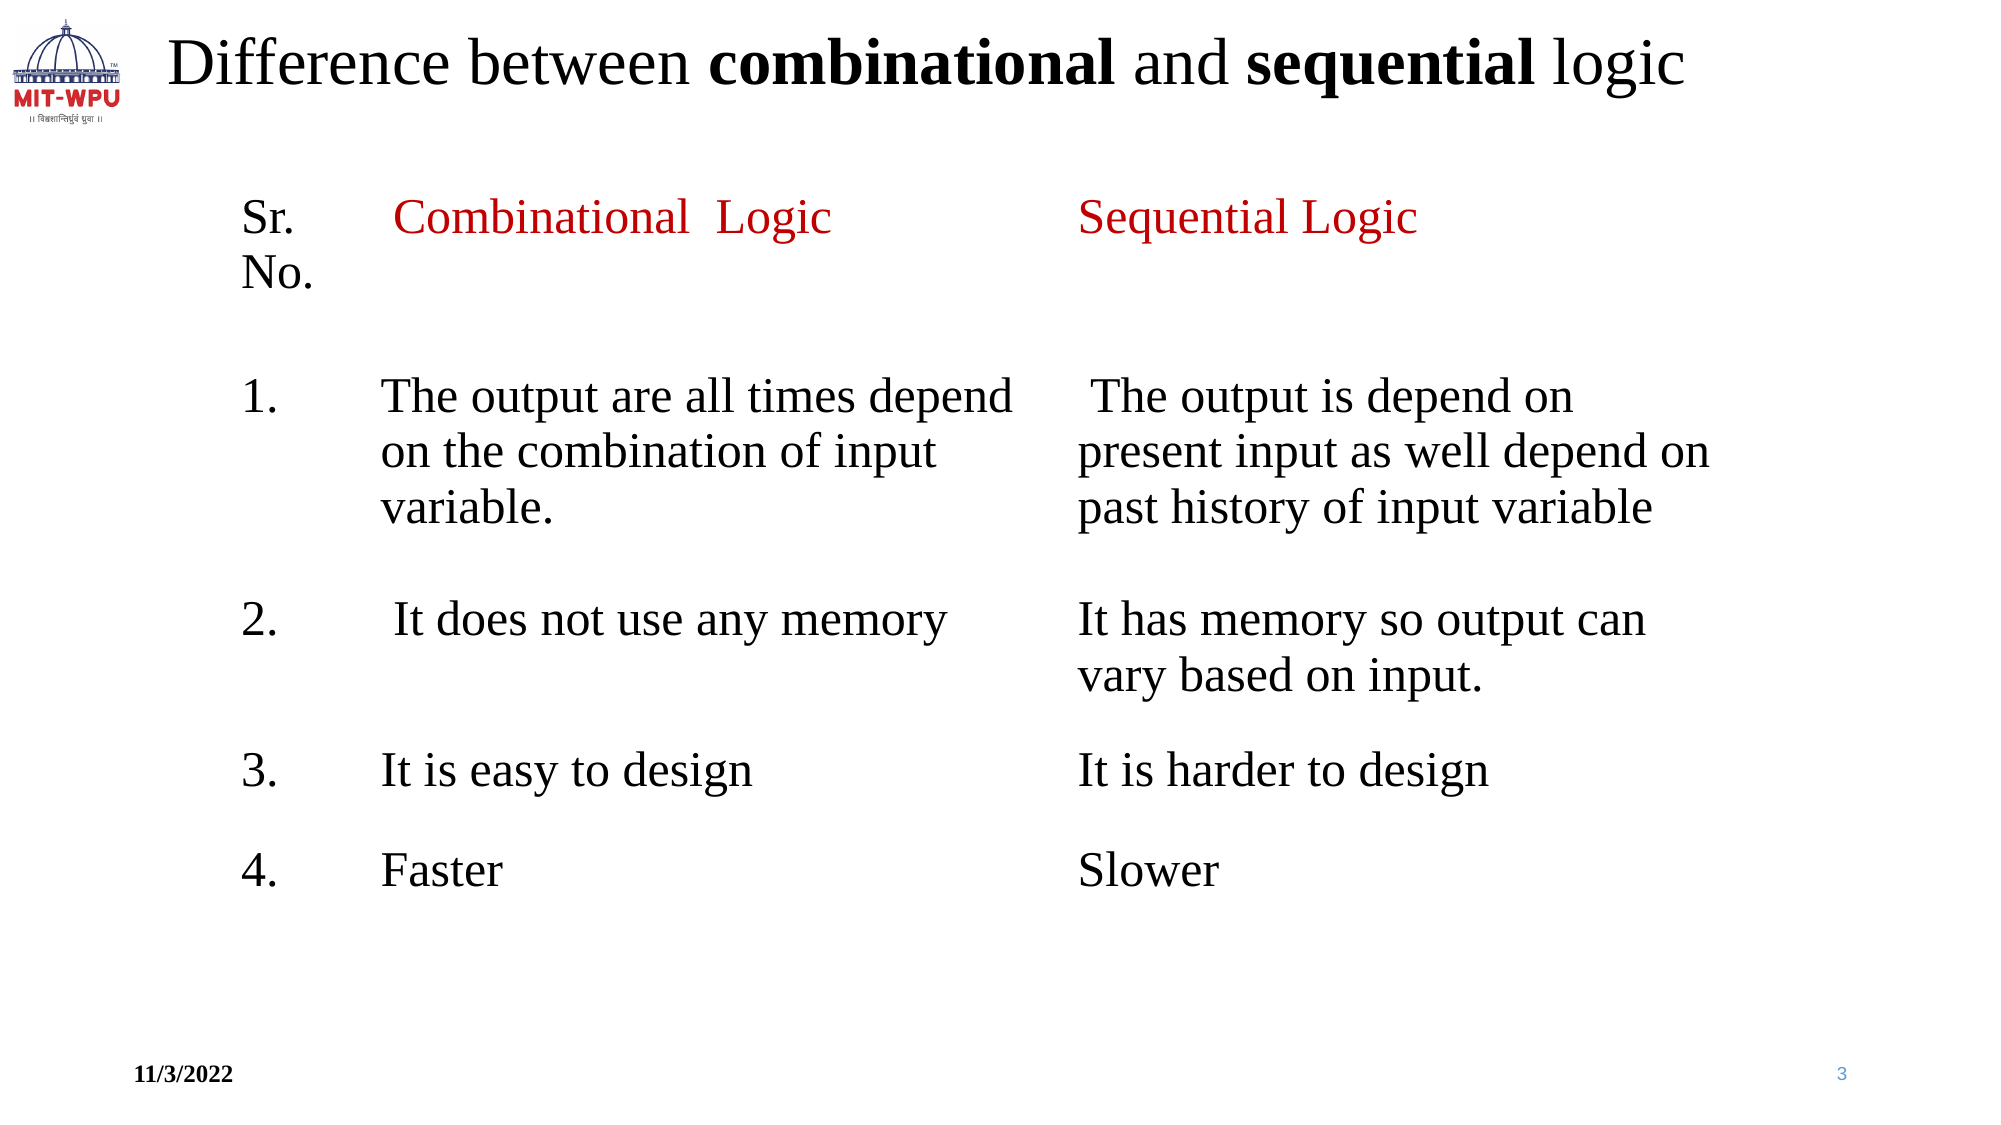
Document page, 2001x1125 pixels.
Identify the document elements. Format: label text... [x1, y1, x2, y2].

table_cell It has memory so output can vary based on input. [1063, 584, 1744, 734]
table_cell 2. [226, 584, 366, 734]
picture [11, 19, 133, 126]
title Difference between combinational and sequential logic [152, 19, 1711, 182]
table_cell 3. [226, 734, 366, 834]
table_cell It is harder to design [1063, 734, 1744, 834]
slide_number ‹#› [1412, 1042, 1863, 1103]
table_header Sequential Logic [1063, 181, 1744, 361]
table_cell The output is depend on present input as well depend on past history of input variable [1063, 361, 1744, 584]
table_cell Slower [1063, 834, 1744, 934]
table_cell It is easy to design [366, 734, 1063, 834]
table_cell 4. [226, 834, 366, 934]
table_cell It does not use any memory [366, 584, 1063, 734]
table_header Sr. No. [226, 181, 366, 361]
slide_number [105, 1042, 249, 1103]
table_cell Faster [366, 834, 1063, 934]
table_header Combinational Logic [366, 181, 1063, 361]
table_cell The output are all times depend on the combination of input variable. [366, 361, 1063, 584]
table_cell 1. [226, 361, 366, 584]
